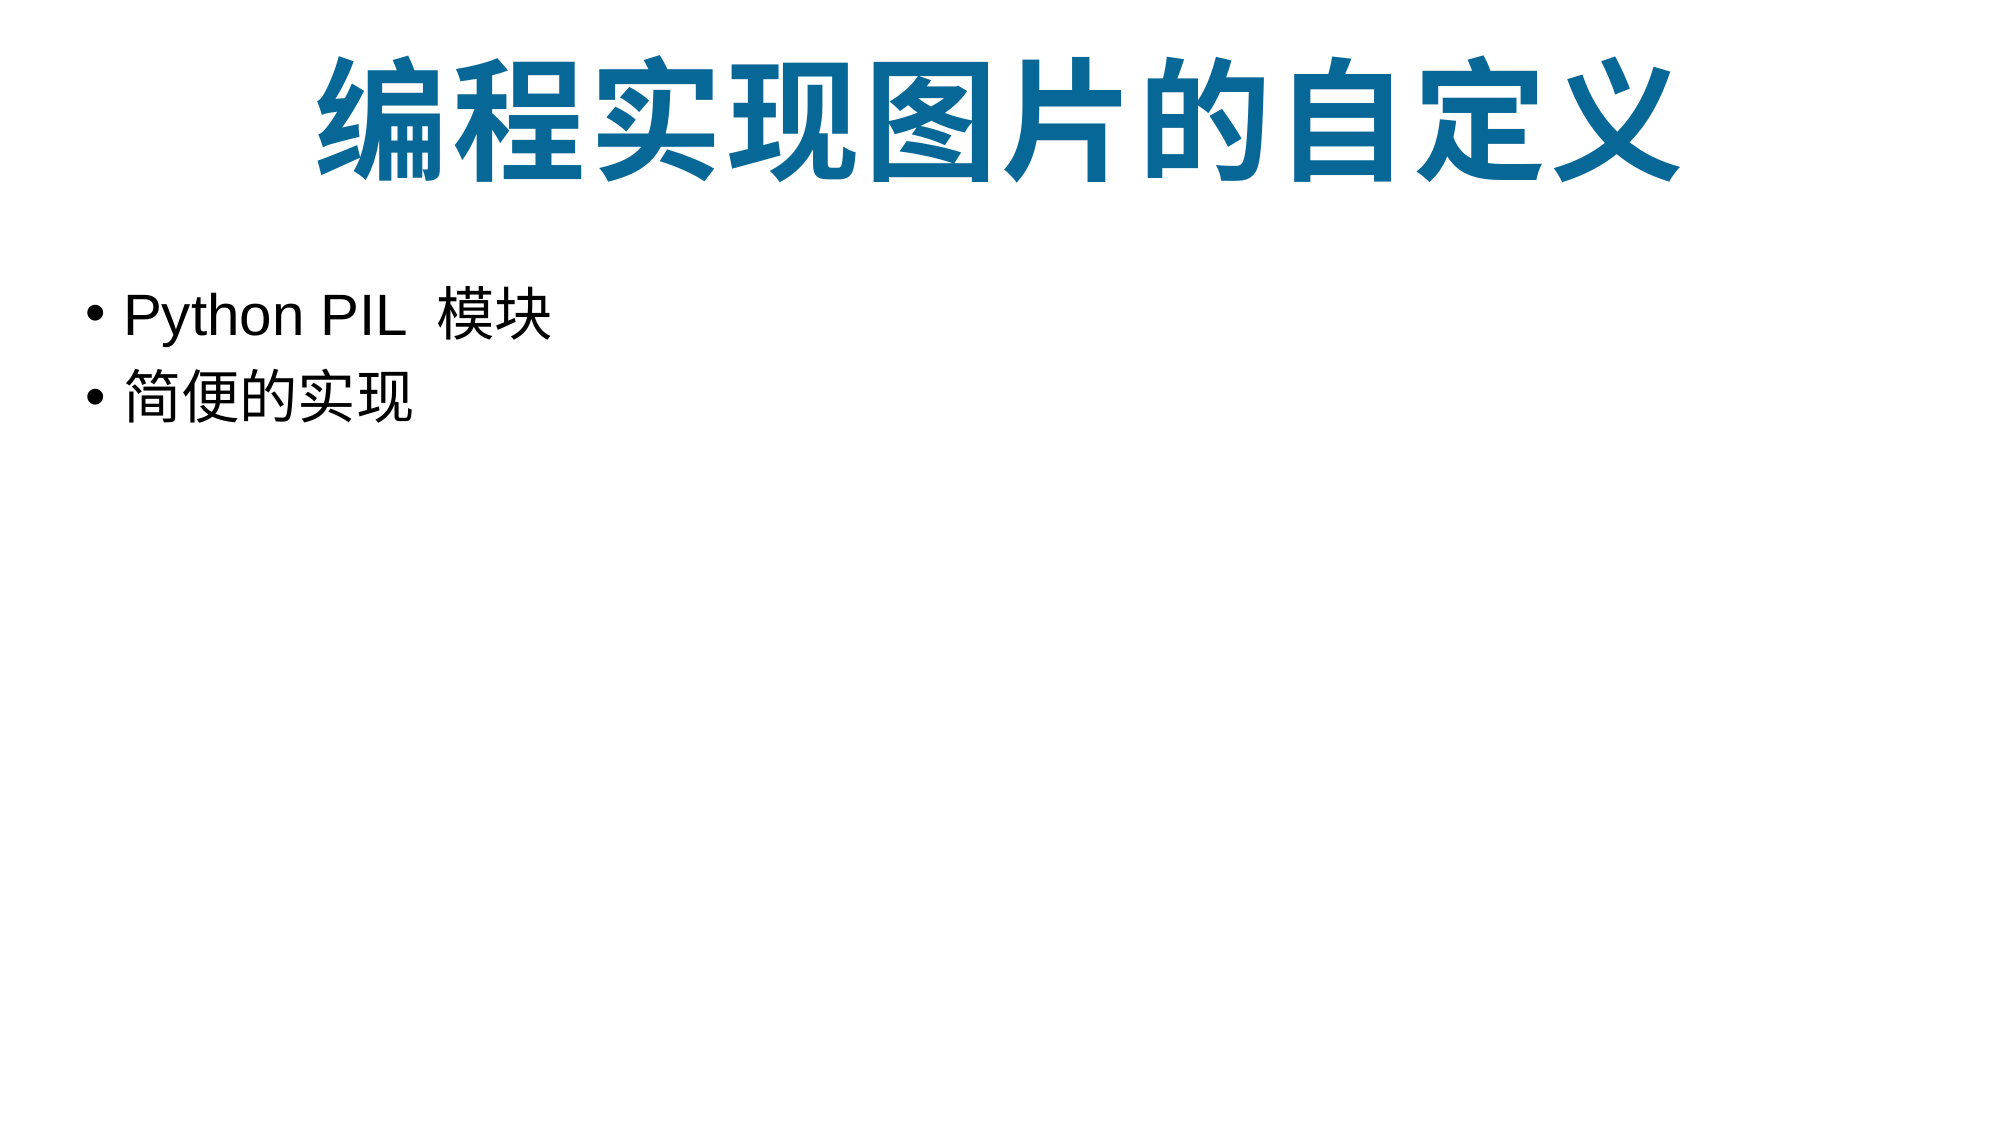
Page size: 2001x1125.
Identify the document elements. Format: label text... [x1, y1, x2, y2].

title 编程实现图片的自定义 [99, 45, 1900, 233]
text_box Python PIL 模块 简便的实现 [65, 274, 1312, 414]
